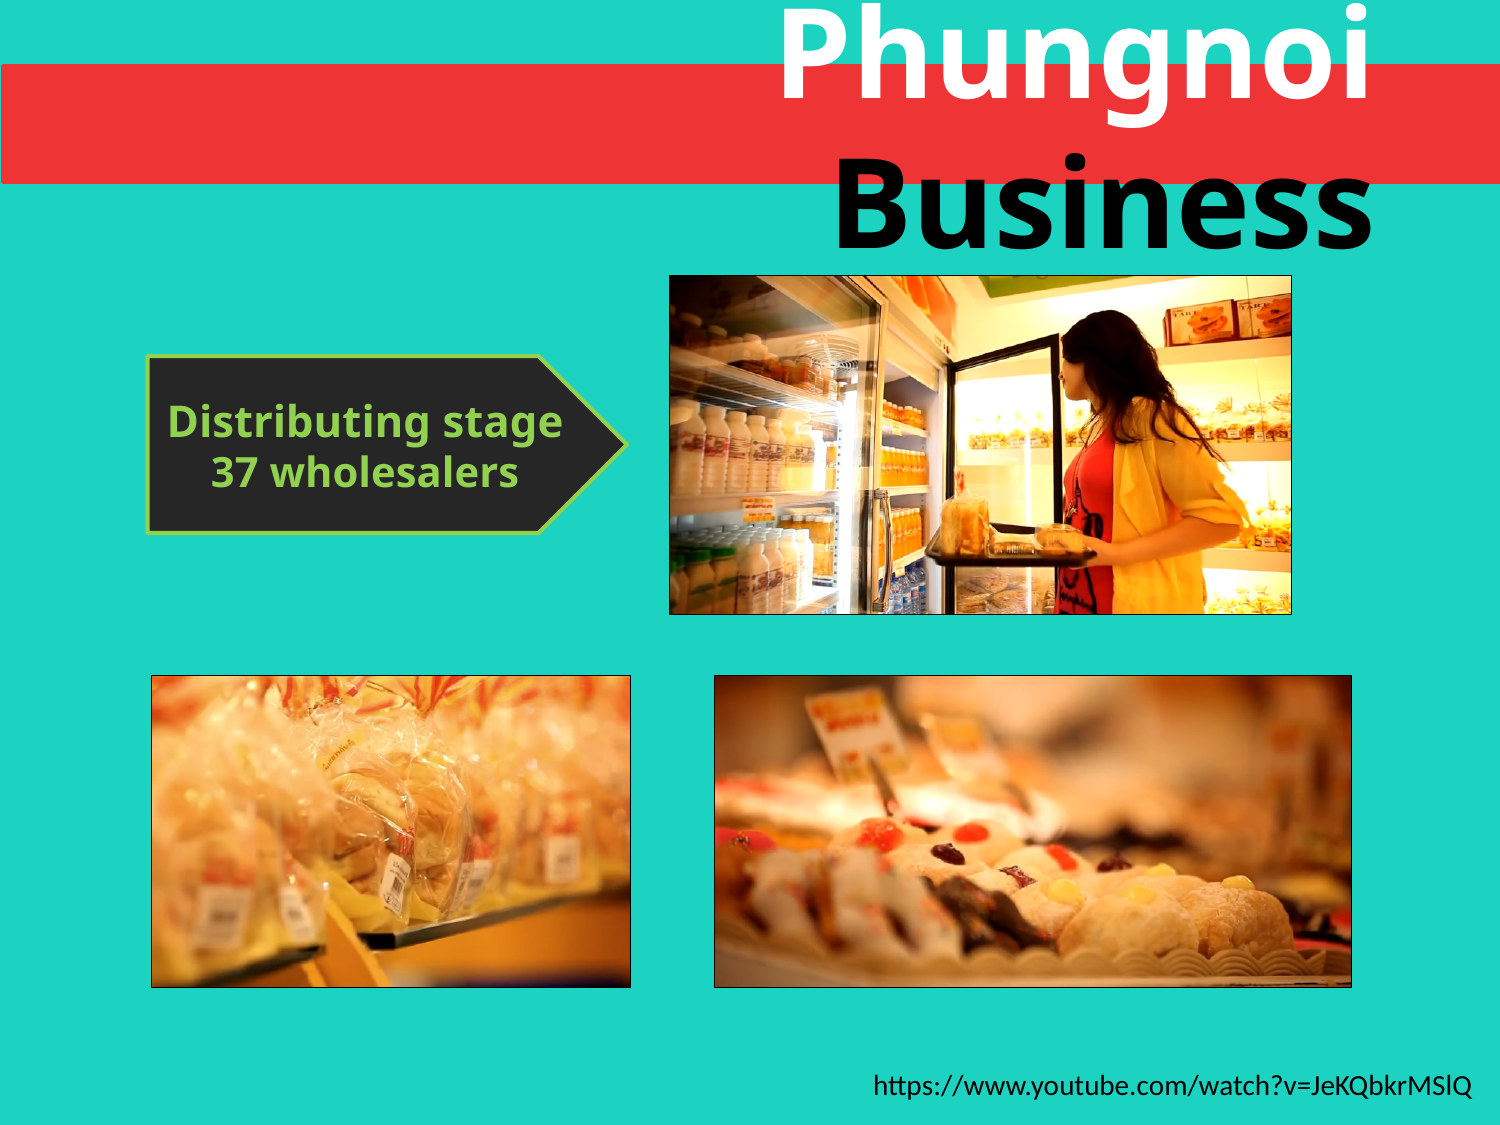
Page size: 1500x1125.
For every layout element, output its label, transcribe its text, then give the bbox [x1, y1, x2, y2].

picture [150, 674, 631, 988]
text_box [1, 64, 1500, 184]
picture [714, 674, 1352, 988]
text_box Phungnoi Business [351, 66, 1391, 180]
text_box Distributing stage 37 wholesalers [145, 354, 630, 536]
picture [669, 274, 1292, 615]
text_box https://www.youtube.com/watch?v=JeKQbkrMSlQ [858, 1058, 1495, 1109]
